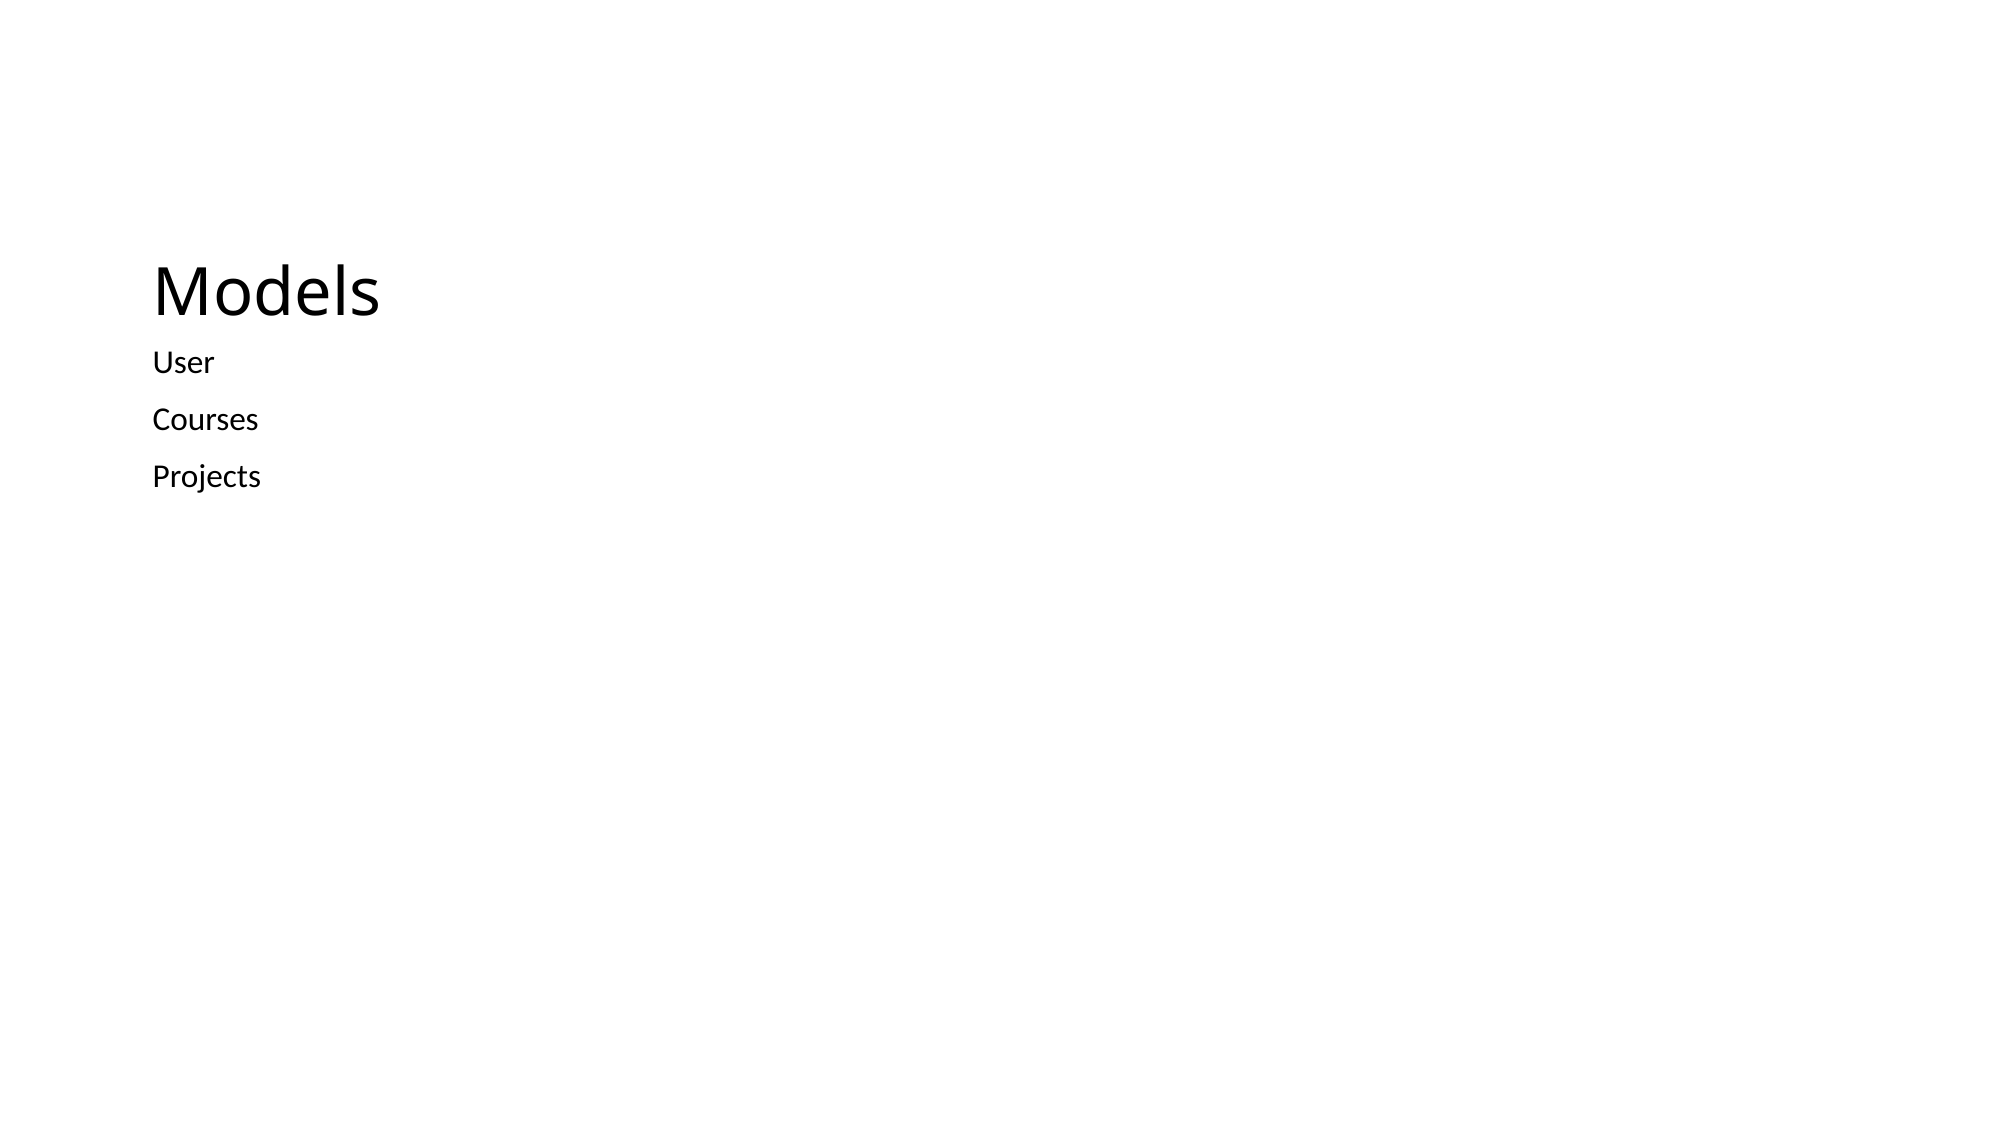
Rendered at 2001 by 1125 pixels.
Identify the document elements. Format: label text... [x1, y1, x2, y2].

list User Courses Projects [137, 337, 783, 963]
title Models [137, 75, 783, 337]
